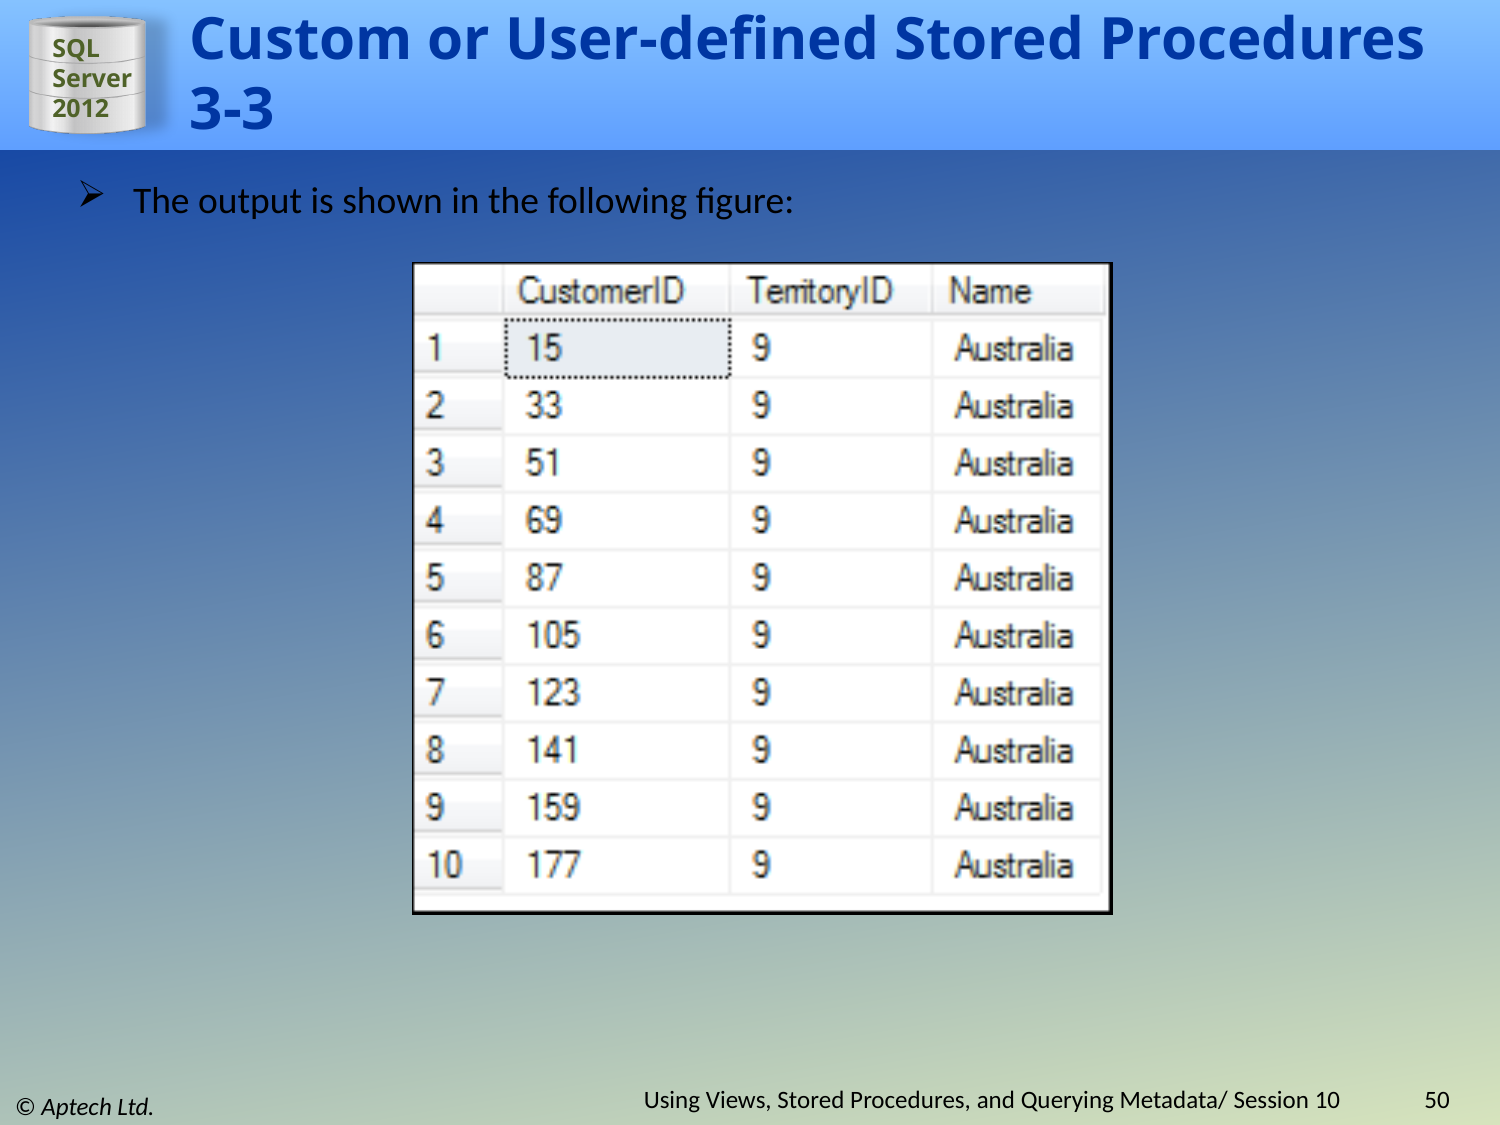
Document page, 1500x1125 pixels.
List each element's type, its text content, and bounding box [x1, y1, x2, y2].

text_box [846, 33, 857, 37]
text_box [679, 33, 690, 37]
footer Using Views, Stored Procedures, and Querying Metadata/ Session 10 [375, 1084, 1363, 1113]
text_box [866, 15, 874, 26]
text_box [1265, 33, 1276, 37]
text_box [360, 33, 371, 37]
picture [412, 262, 1113, 915]
text_box The output is shown in the following figure: [62, 168, 1475, 229]
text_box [899, 33, 915, 37]
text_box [244, 106, 271, 129]
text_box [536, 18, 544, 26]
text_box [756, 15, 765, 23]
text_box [863, 33, 874, 37]
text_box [955, 33, 965, 37]
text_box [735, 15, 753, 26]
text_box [378, 33, 391, 37]
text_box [1122, 33, 1132, 37]
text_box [1051, 33, 1062, 37]
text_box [774, 33, 785, 37]
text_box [992, 33, 1011, 37]
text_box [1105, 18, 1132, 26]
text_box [1201, 33, 1212, 37]
slide_number 50 [1363, 1084, 1465, 1113]
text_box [662, 33, 673, 37]
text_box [449, 33, 459, 37]
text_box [617, 33, 636, 37]
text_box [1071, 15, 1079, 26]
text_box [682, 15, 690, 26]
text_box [225, 110, 239, 116]
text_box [323, 33, 333, 37]
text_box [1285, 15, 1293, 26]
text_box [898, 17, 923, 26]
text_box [341, 33, 351, 37]
picture [24, 0, 150, 150]
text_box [192, 106, 219, 129]
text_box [1282, 33, 1293, 37]
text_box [1140, 33, 1159, 37]
title Custom or User-defined Stored Procedures 3-3 [174, 37, 1451, 106]
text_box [1068, 33, 1079, 37]
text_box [1183, 33, 1193, 37]
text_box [431, 33, 441, 37]
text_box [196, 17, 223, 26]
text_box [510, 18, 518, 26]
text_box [1165, 33, 1175, 37]
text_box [468, 33, 487, 37]
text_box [973, 33, 983, 37]
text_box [1341, 33, 1360, 37]
